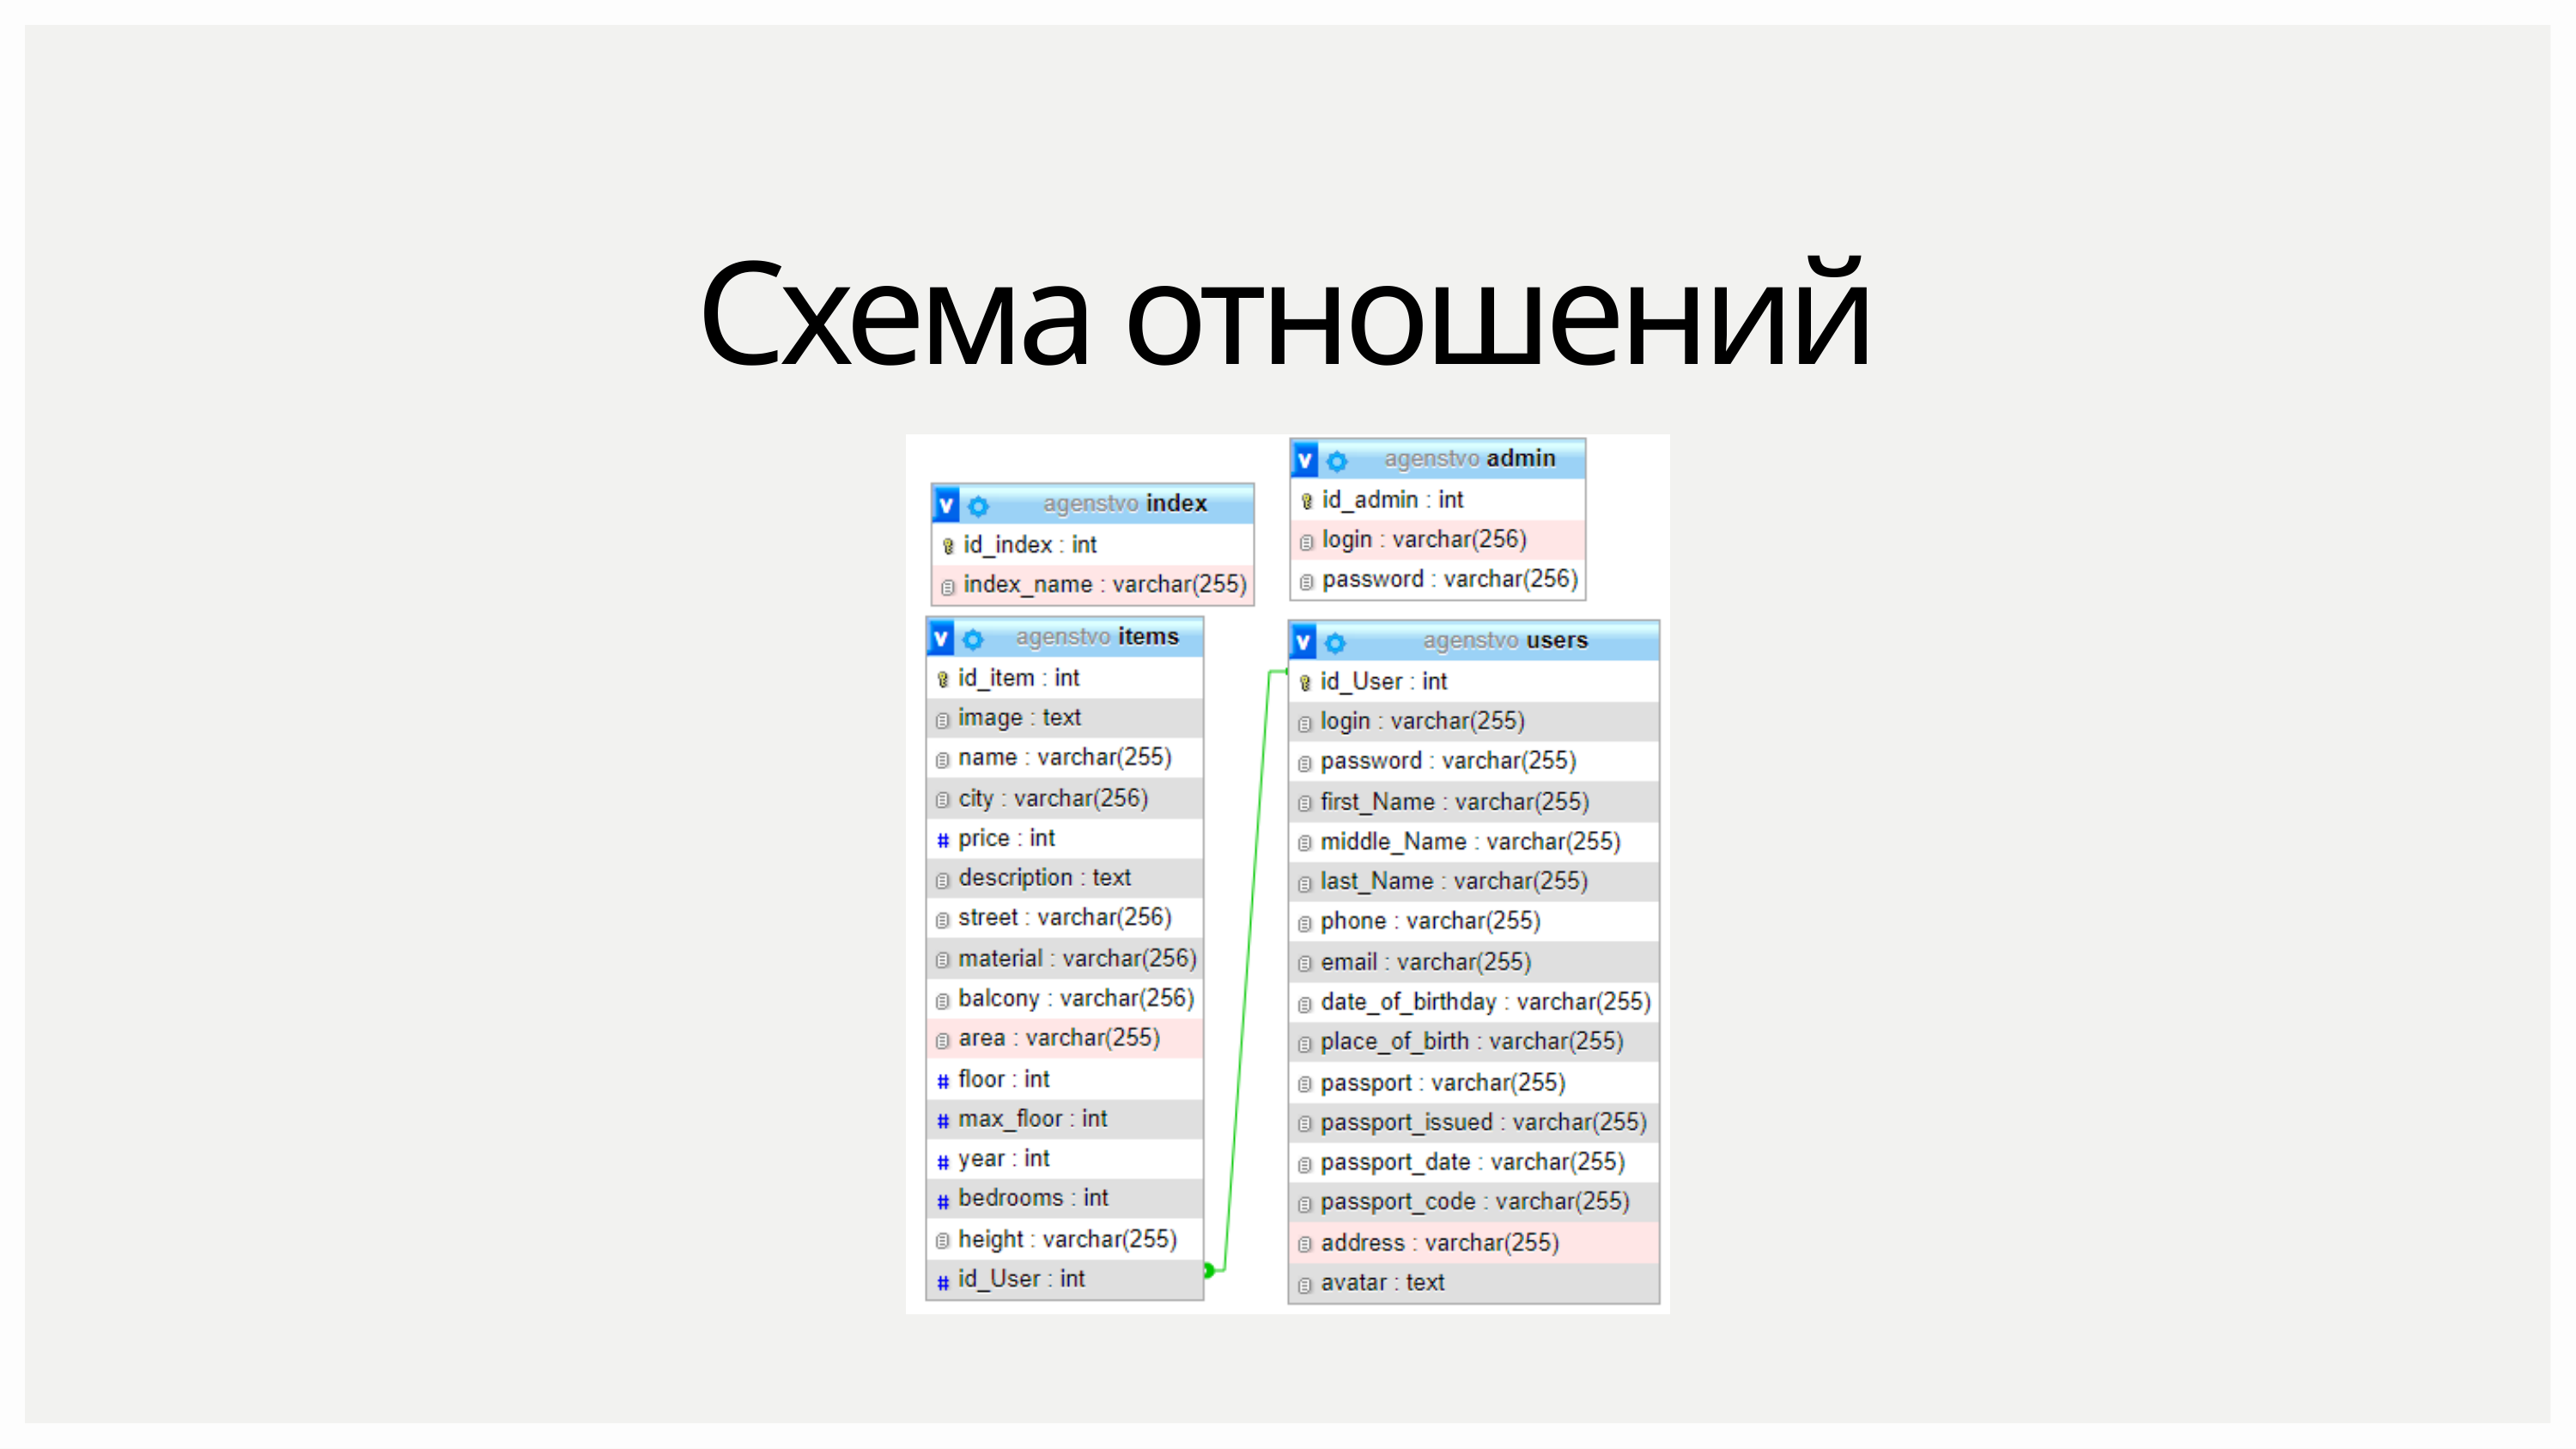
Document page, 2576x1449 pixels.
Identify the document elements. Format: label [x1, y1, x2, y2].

text_box [0, 0, 2576, 1449]
picture [906, 434, 1670, 1315]
